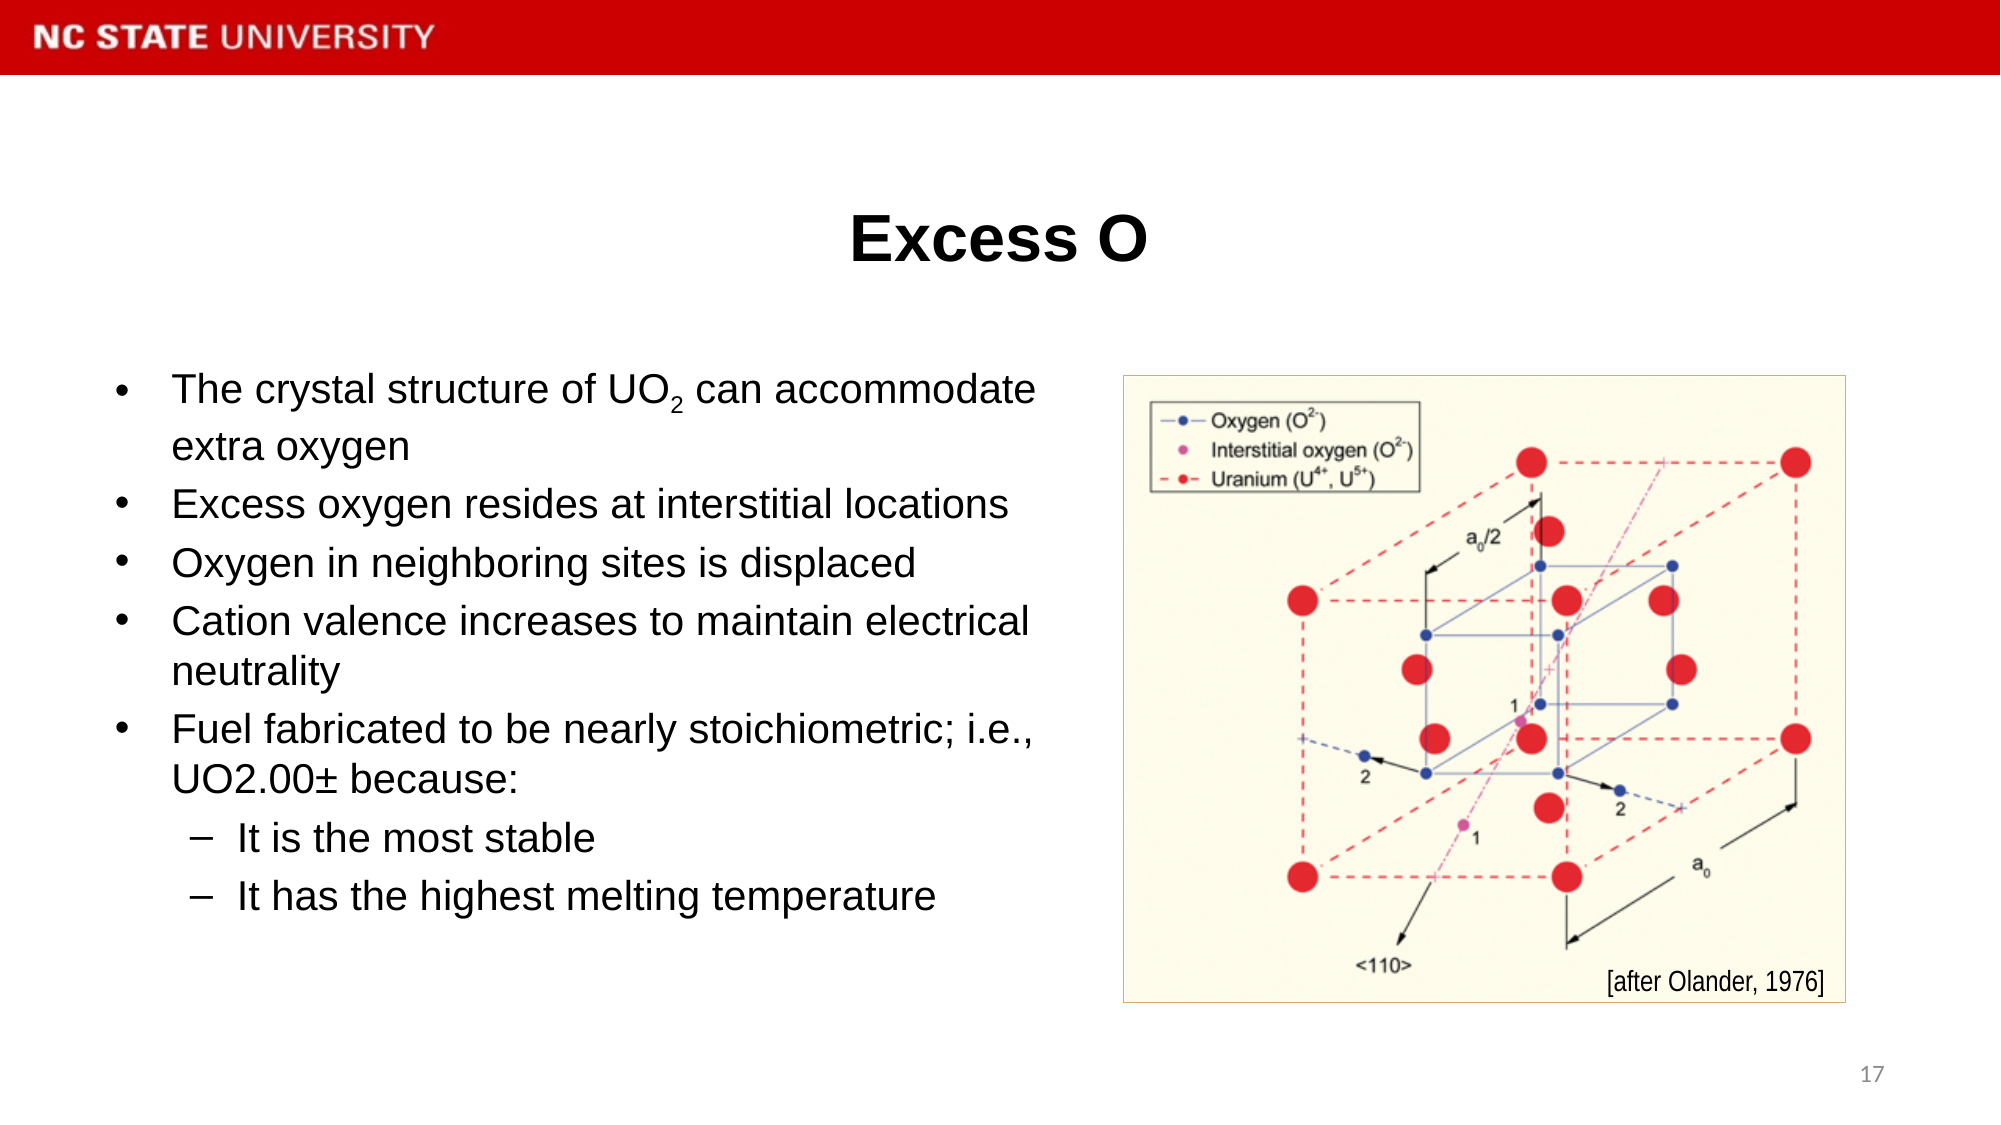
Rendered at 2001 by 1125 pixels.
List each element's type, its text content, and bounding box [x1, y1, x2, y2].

list The crystal structure of UO2 can accommodate extra oxygen Excess oxygen resides at interstitial locations Oxygen in neighboring sites is displaced Cation valence increases to maintain electrical neutrality Fuel fabricated to be nearly stoichiometric; i.e., UO2.00± because: It is the most stable It has the highest melting temperature [99, 354, 1096, 1005]
picture [0, 0, 2000, 75]
slide_number 17 [1433, 1042, 1900, 1103]
title Excess O [99, 147, 1900, 323]
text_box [1123, 375, 1846, 1006]
